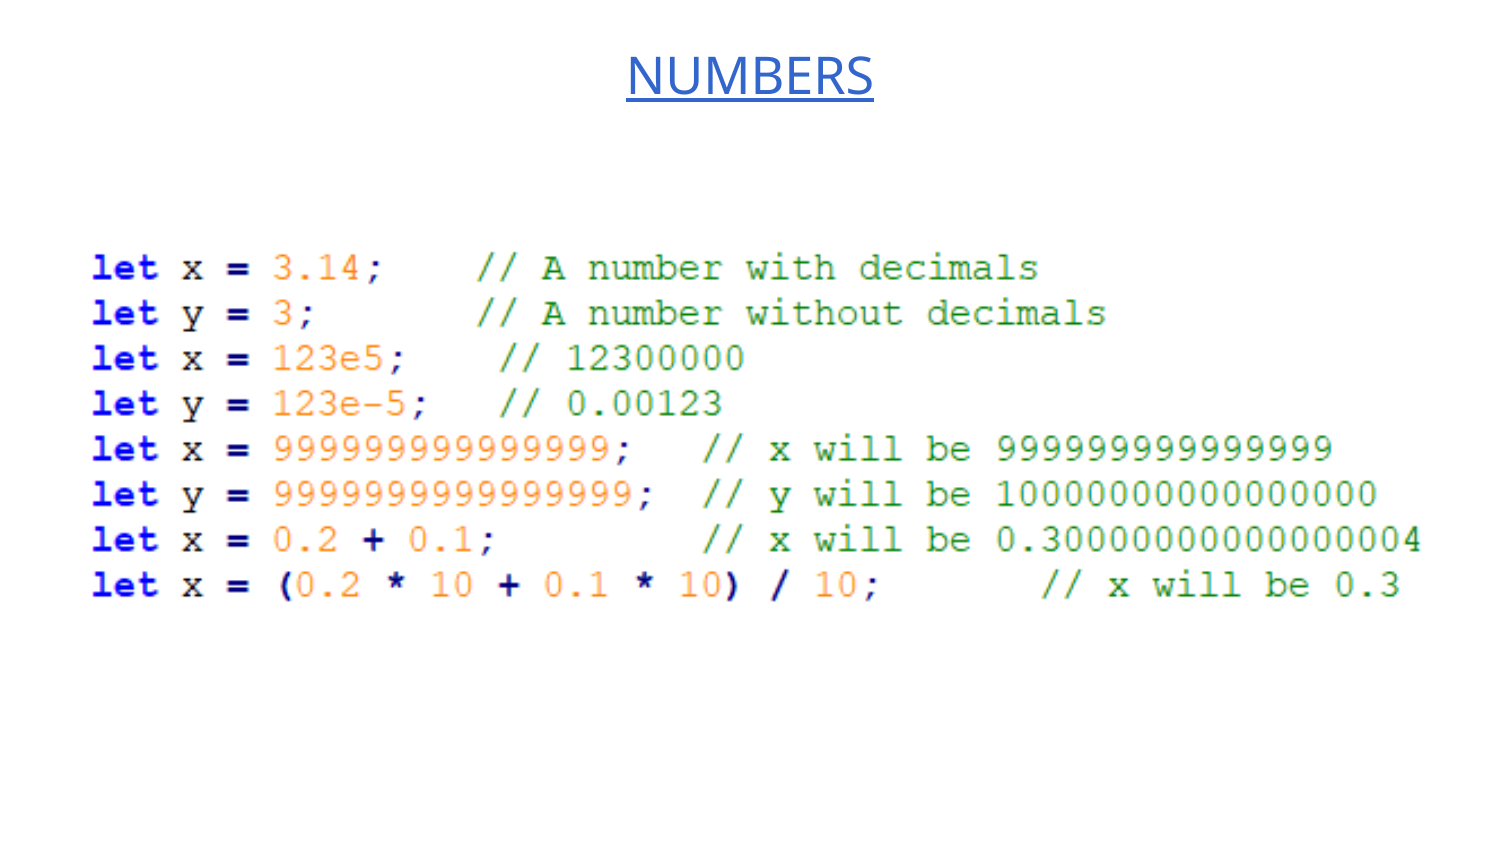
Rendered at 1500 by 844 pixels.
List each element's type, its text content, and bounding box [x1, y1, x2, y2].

title NUMBERS [0, 37, 1500, 110]
picture [87, 246, 1431, 613]
